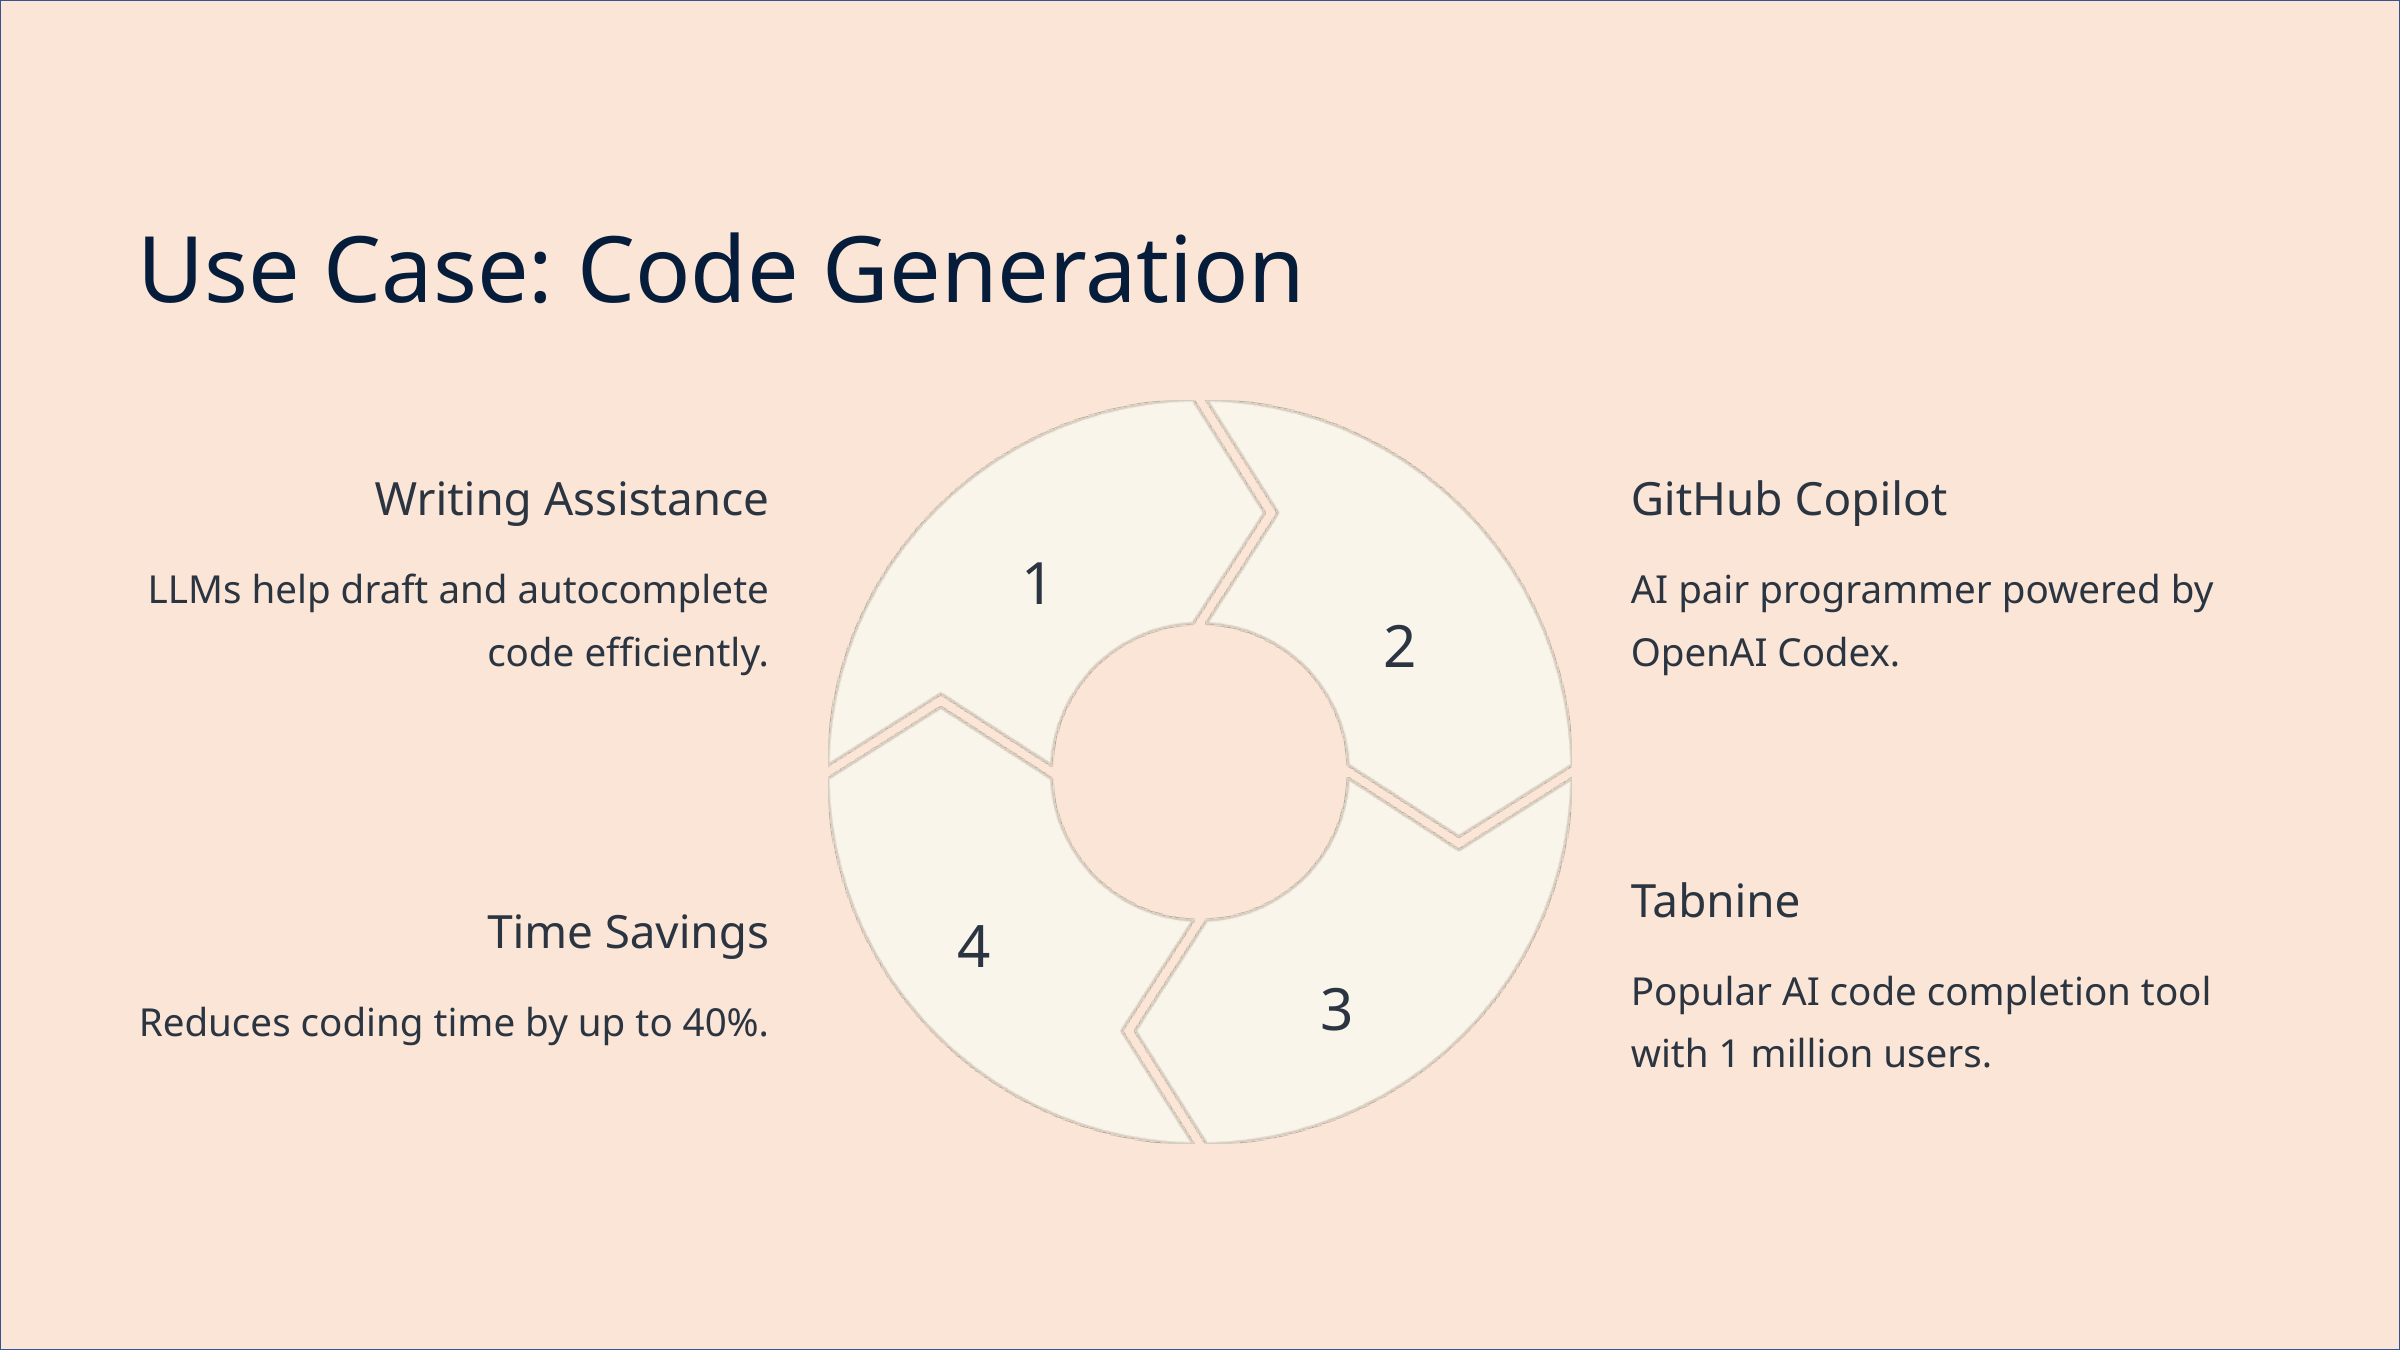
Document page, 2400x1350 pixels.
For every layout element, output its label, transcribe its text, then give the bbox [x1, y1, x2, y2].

text_box Use Case: Code Generation [137, 206, 1327, 322]
text_box Reduces coding time by up to 40%. [137, 981, 770, 1045]
text_box Time Savings [307, 900, 770, 959]
text_box LLMs help draft and autocomplete code efficiently. [137, 549, 770, 675]
text_box GitHub Copilot [1630, 467, 2093, 526]
text_box [0, 0, 2400, 1350]
text_box Popular AI code completion tool with 1 million users. [1630, 950, 2263, 1077]
text_box AI pair programmer powered by OpenAI Codex. [1630, 549, 2263, 675]
text_box Writing Assistance [307, 467, 770, 526]
text_box Tabnine [1630, 869, 2093, 927]
picture [828, 400, 1572, 1144]
